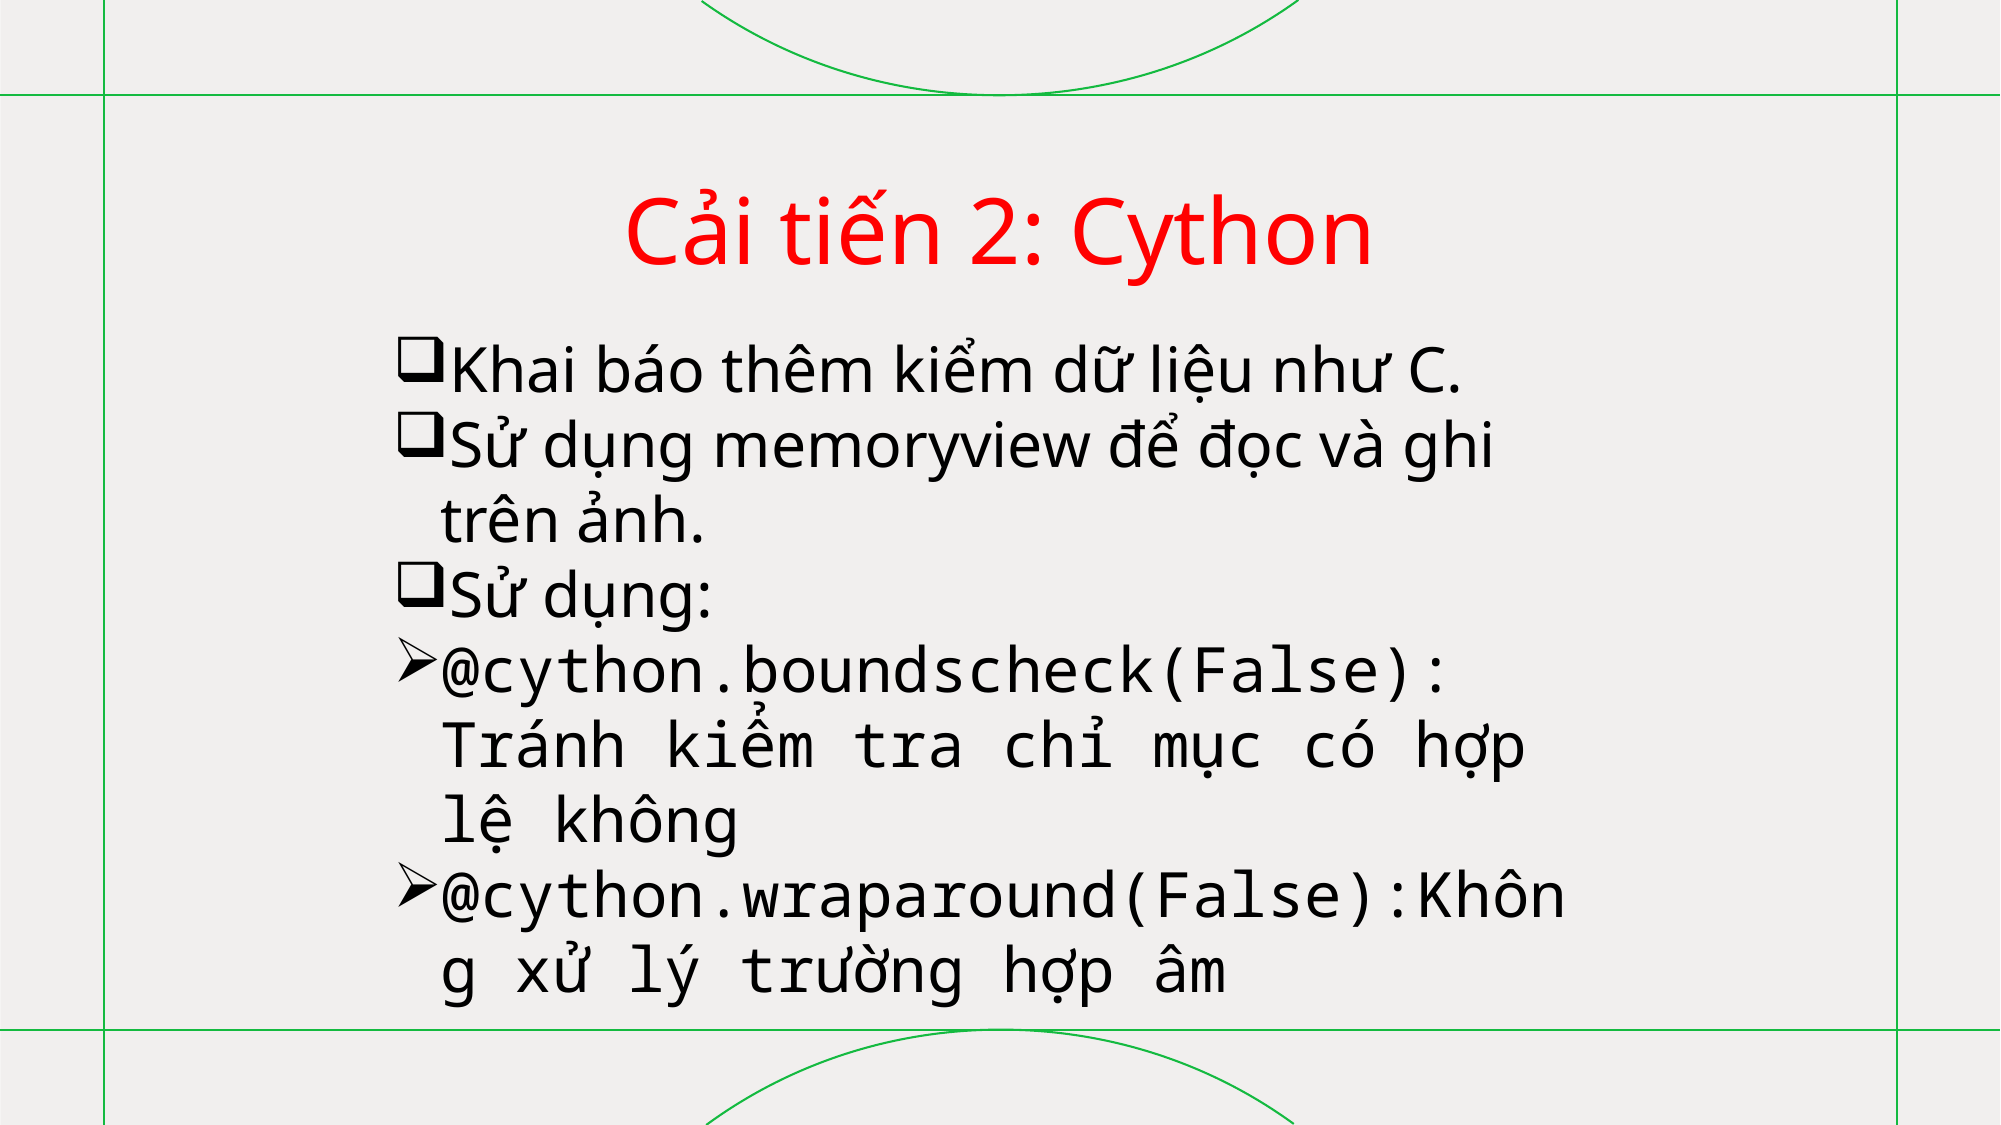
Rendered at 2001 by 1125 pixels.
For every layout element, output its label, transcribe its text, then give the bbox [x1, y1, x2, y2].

title Cải tiến 2: Cython [137, 119, 1863, 337]
text_box Khai báo thêm kiểm dữ liệu như C. Sử dụng memoryview để đọc và ghi trên ảnh. Sử dụng: @cython.boundscheck(False): Tránh kiểm tra chỉ mục có hợp lệ không @cython.wraparound(False):Không xử lý trường hợp âm [378, 323, 1593, 1088]
